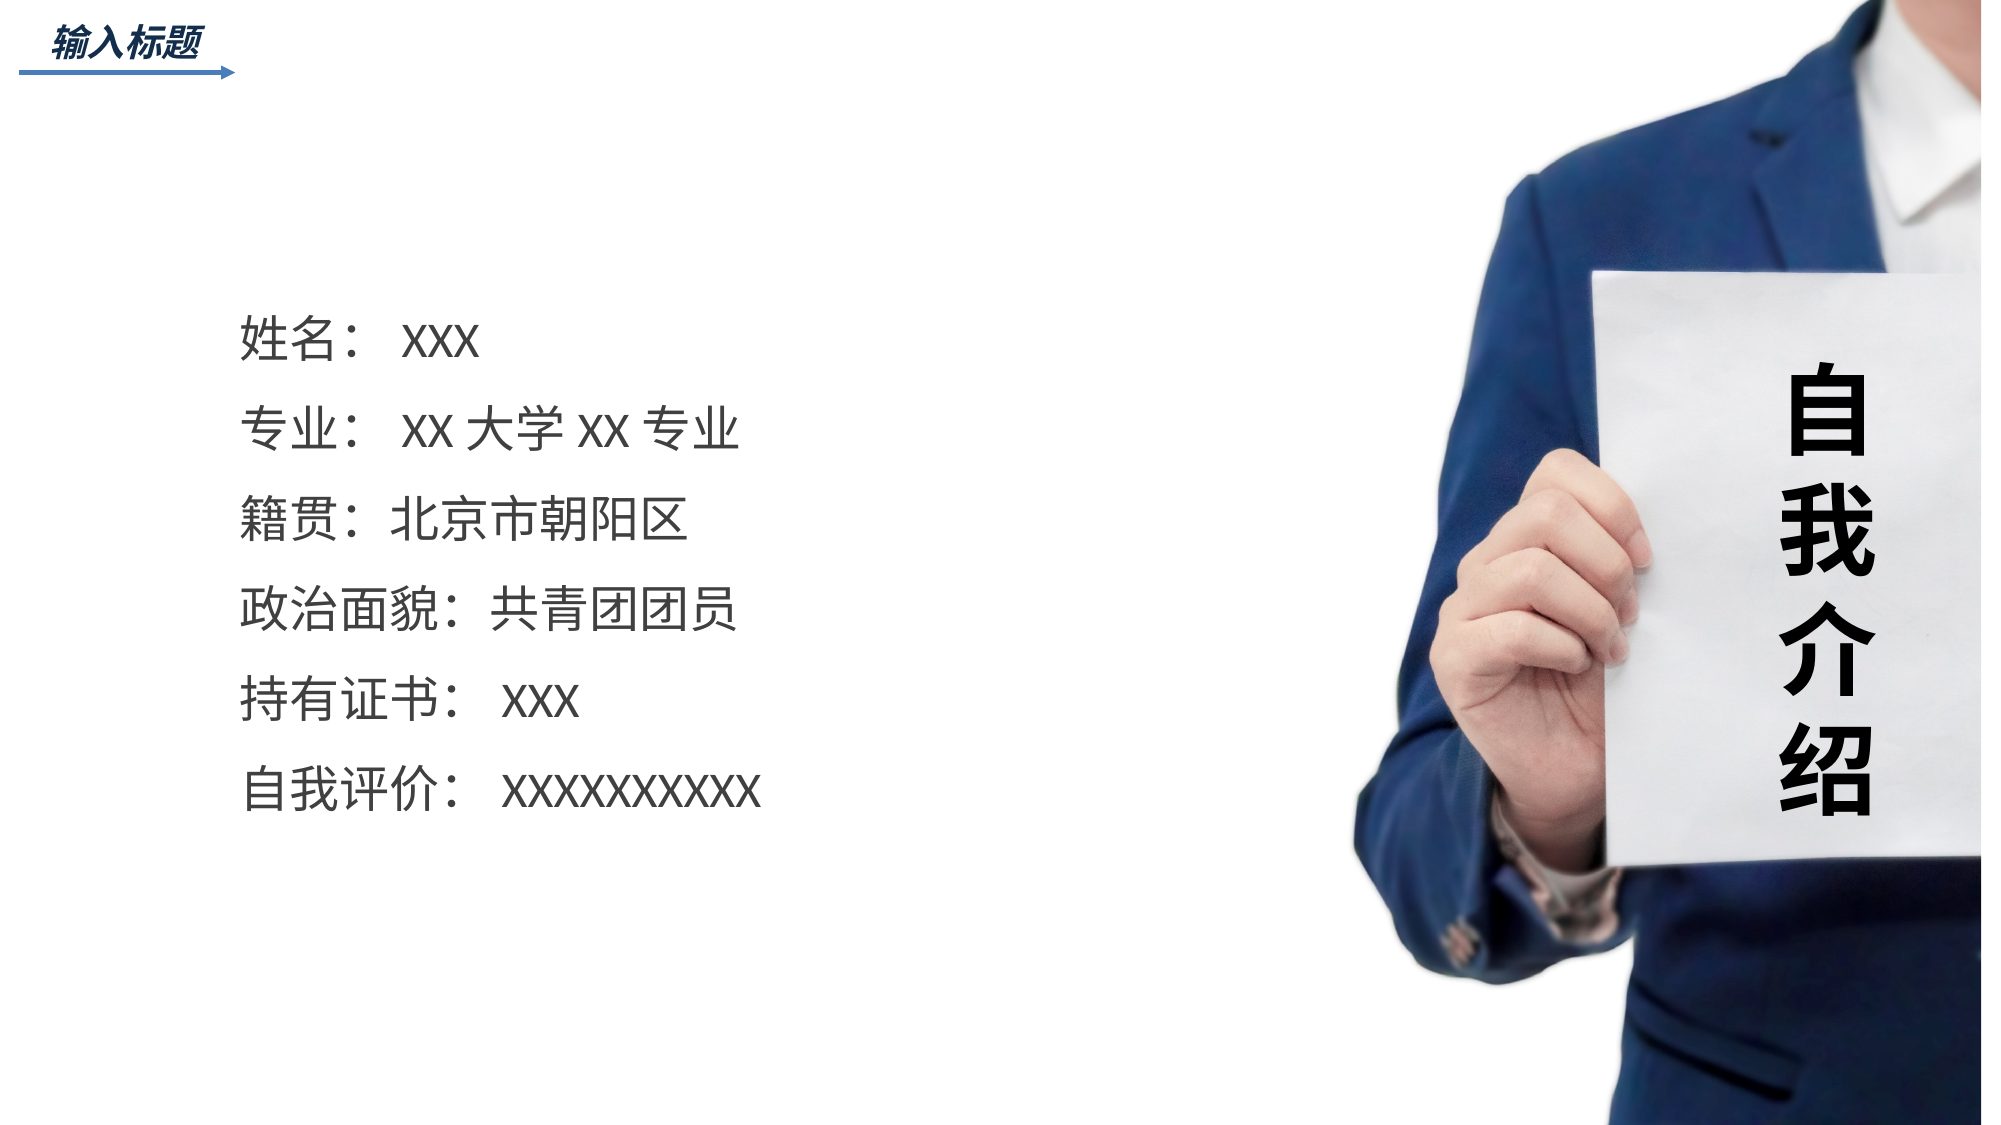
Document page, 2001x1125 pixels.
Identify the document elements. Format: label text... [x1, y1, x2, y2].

text_box 输入标题 [34, 11, 236, 72]
text_box 姓名：XXX 专业：XX大学XX专业 籍贯：北京市朝阳区 政治面貌：共青团团员 持有证书：XXX 自我评价：XXXXXXXXXX [224, 269, 933, 825]
picture [1318, 0, 1982, 1125]
